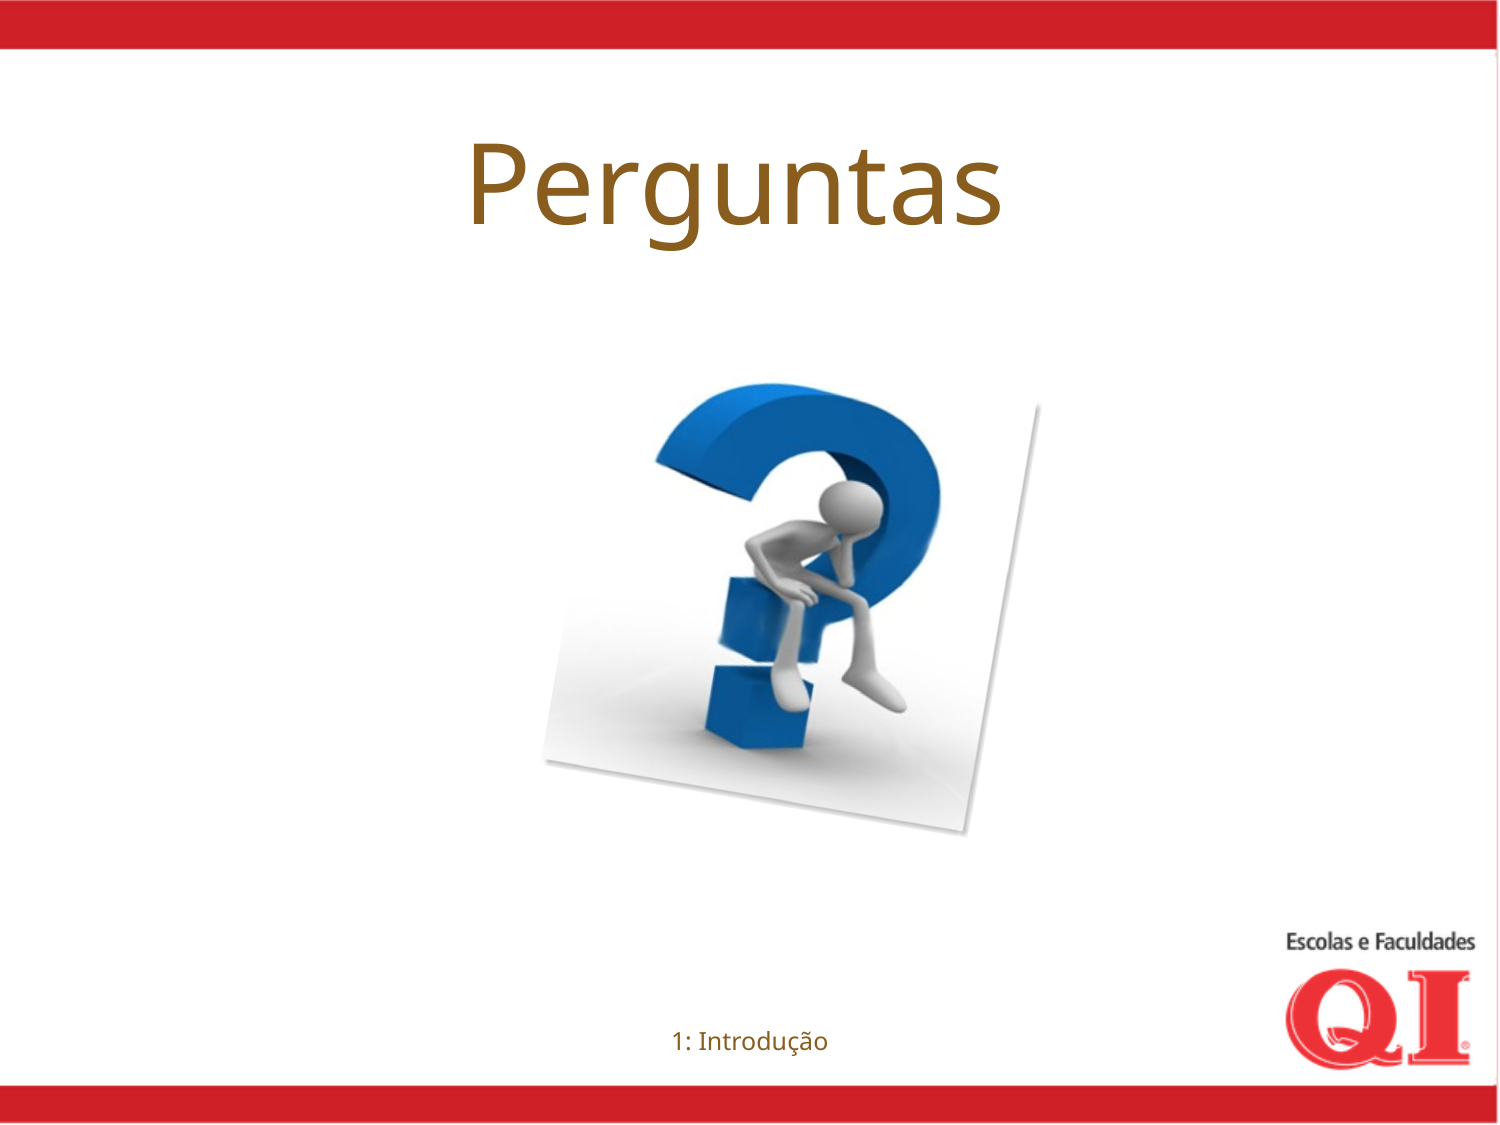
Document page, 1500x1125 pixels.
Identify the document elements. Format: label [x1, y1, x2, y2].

list [0, 0, 1500, 1125]
picture [573, 361, 1009, 805]
